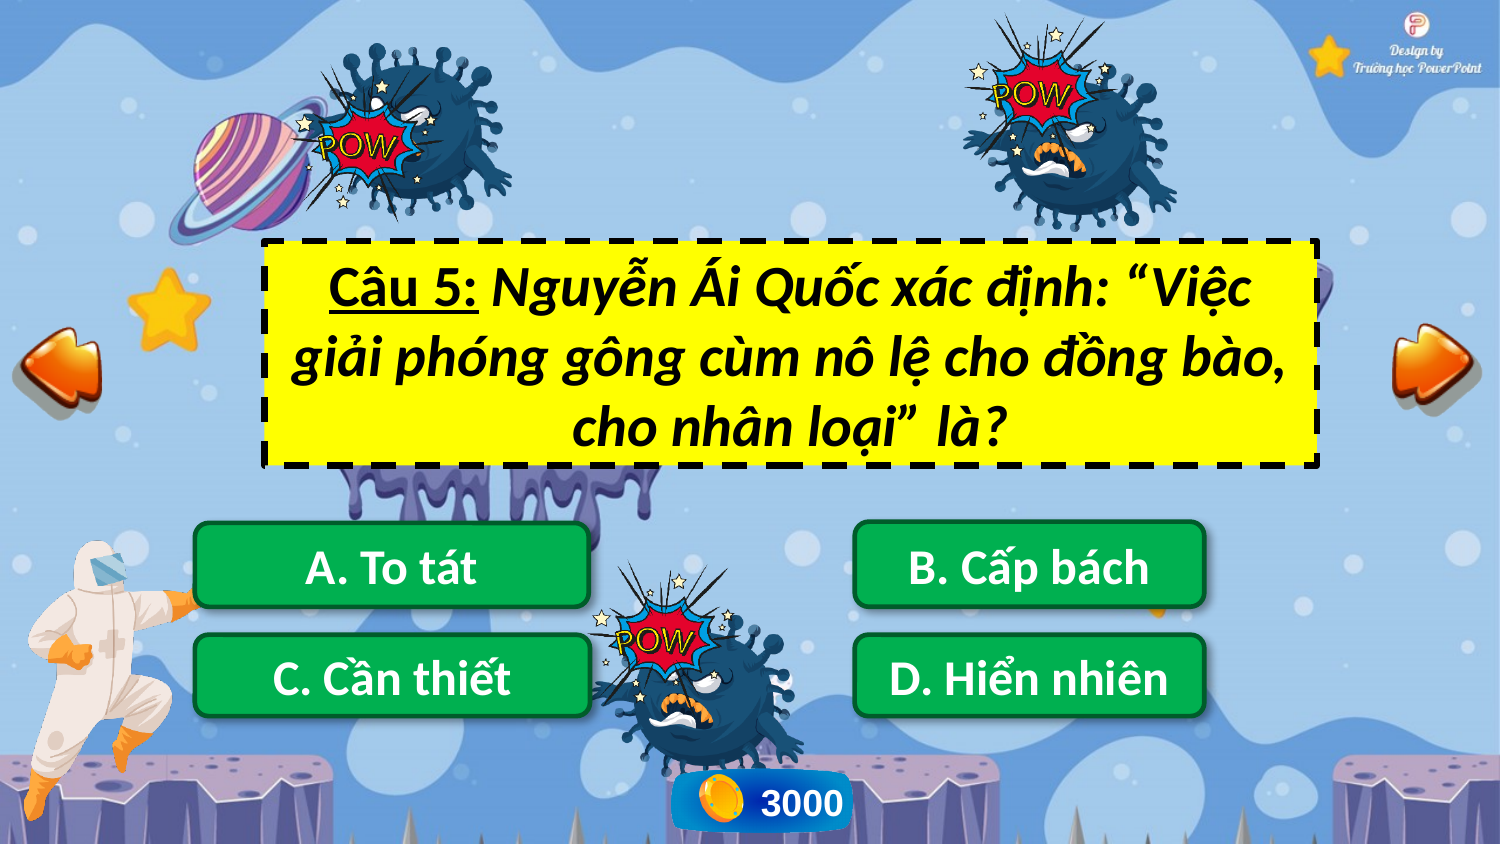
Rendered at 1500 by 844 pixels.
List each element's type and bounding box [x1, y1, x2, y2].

list [616, 758, 884, 844]
picture [0, 0, 1500, 844]
